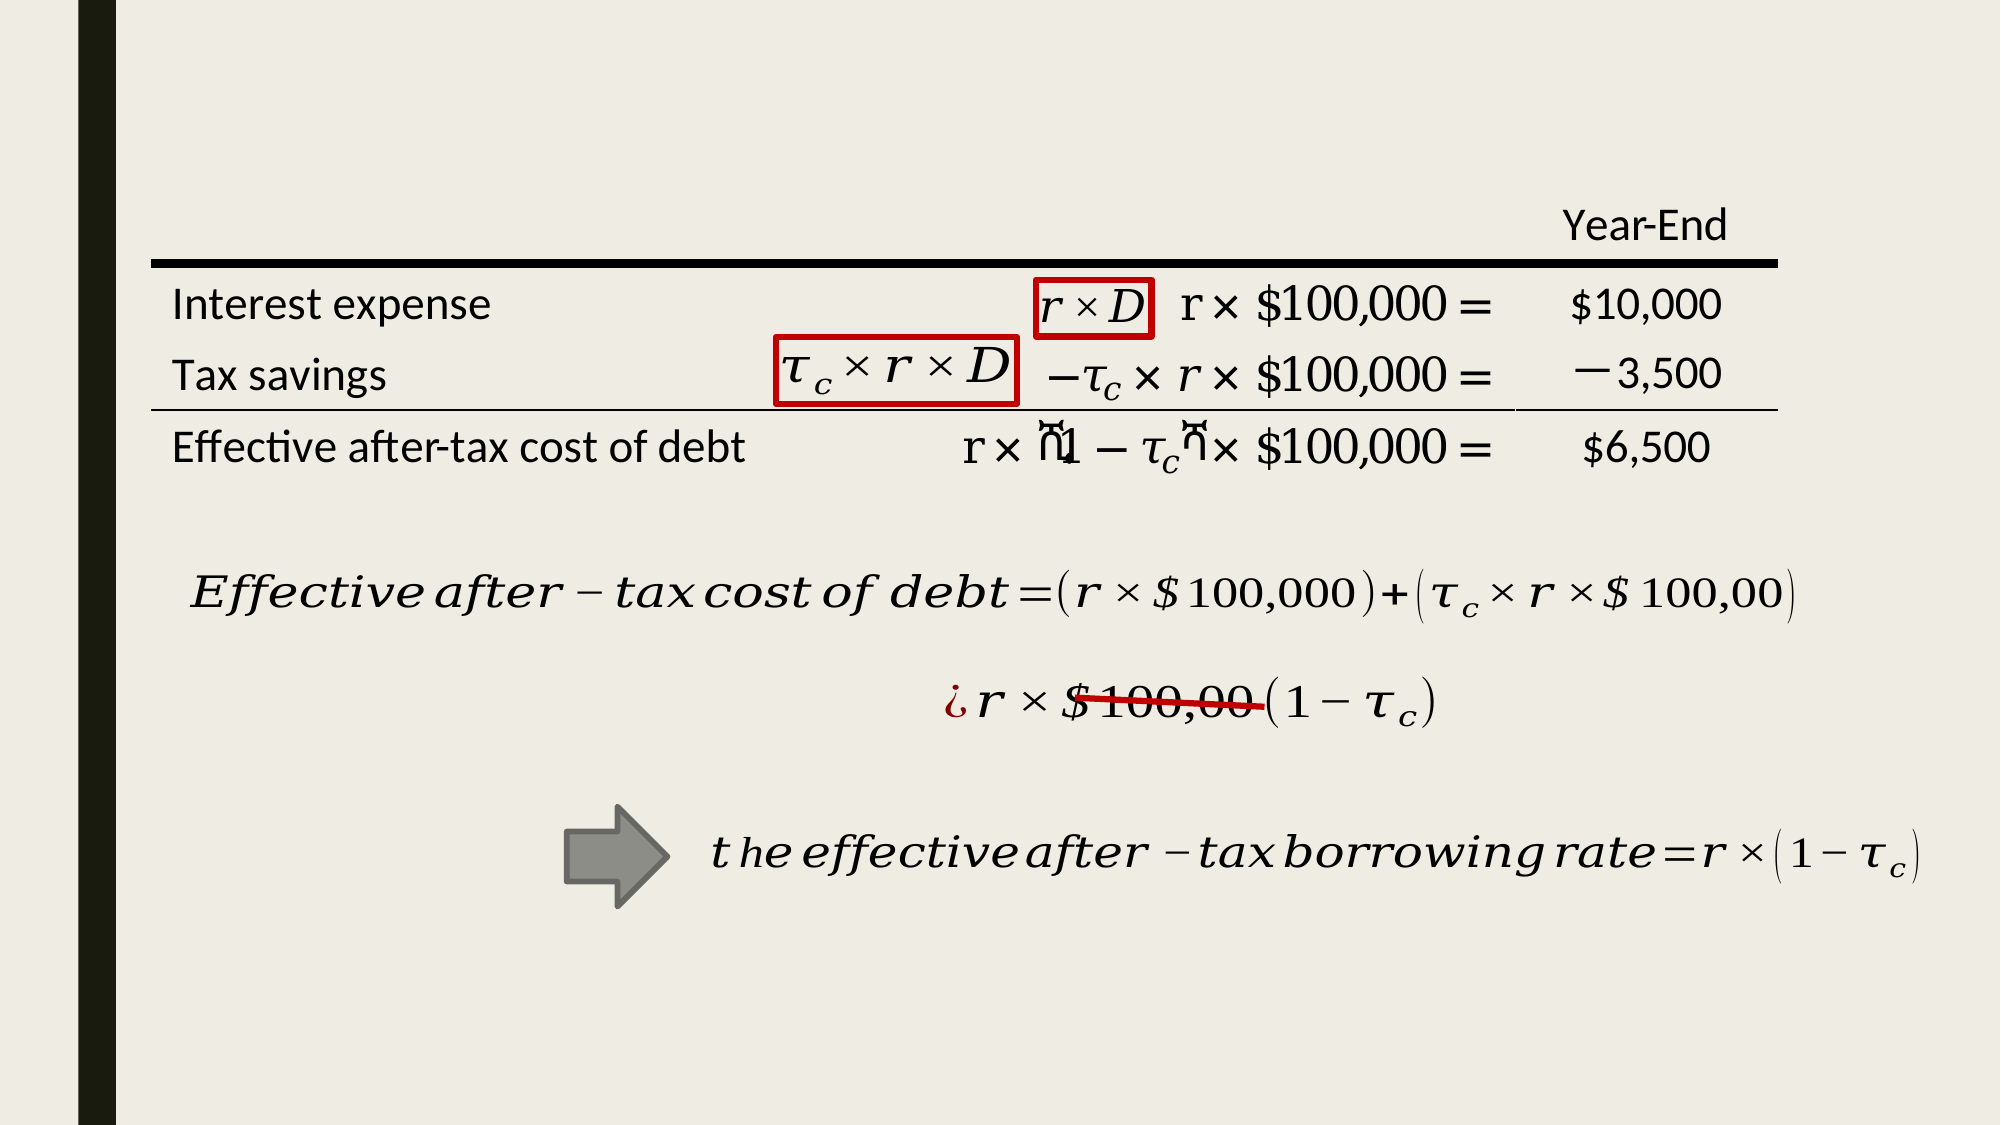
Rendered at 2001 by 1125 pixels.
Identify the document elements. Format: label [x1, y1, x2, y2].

text_box [563, 803, 671, 910]
text_box [1074, 697, 1265, 707]
text_box [151, 188, 1779, 553]
